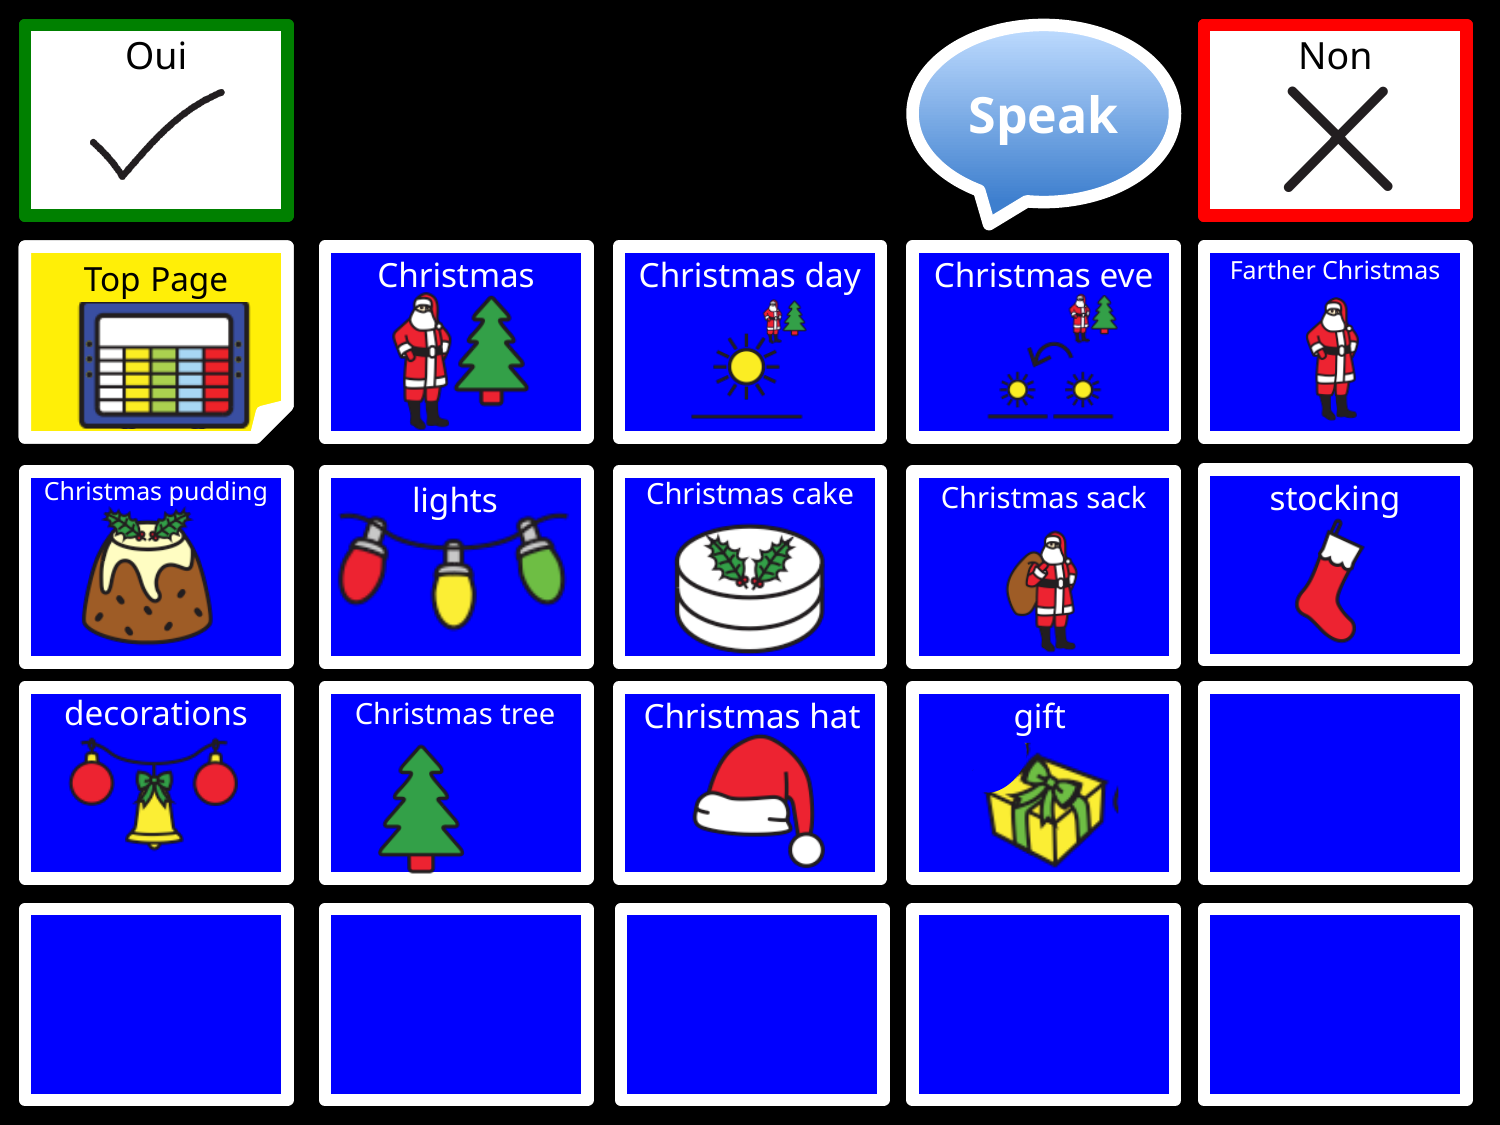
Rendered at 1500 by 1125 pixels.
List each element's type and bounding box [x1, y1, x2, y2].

picture [70, 499, 226, 655]
picture [351, 739, 491, 879]
picture [681, 723, 837, 879]
text_box [324, 909, 588, 1100]
text_box [1204, 687, 1467, 879]
text_box [1204, 909, 1467, 1100]
picture [1268, 293, 1401, 426]
picture [974, 287, 1126, 438]
picture [663, 501, 837, 676]
text_box [618, 468, 882, 663]
picture [320, 284, 588, 705]
text_box [24, 909, 288, 1100]
text_box [908, 687, 1175, 879]
text_box [24, 468, 288, 663]
text_box [912, 246, 1175, 438]
picture [74, 53, 238, 216]
picture [62, 301, 267, 429]
text_box [24, 684, 288, 879]
text_box [618, 687, 884, 879]
picture [678, 294, 813, 429]
text_box [24, 246, 288, 438]
text_box [323, 705, 588, 879]
text_box [620, 909, 884, 1100]
picture [1262, 512, 1401, 651]
text_box [324, 246, 588, 437]
picture [1274, 74, 1403, 203]
picture [958, 742, 1119, 879]
text_box [24, 24, 288, 216]
text_box [912, 909, 1175, 1100]
picture [976, 523, 1113, 660]
text_box [618, 246, 882, 438]
text_box [1204, 246, 1467, 438]
text_box [1204, 469, 1467, 661]
text_box [1204, 24, 1467, 216]
picture [58, 699, 251, 892]
text_box [912, 471, 1175, 663]
